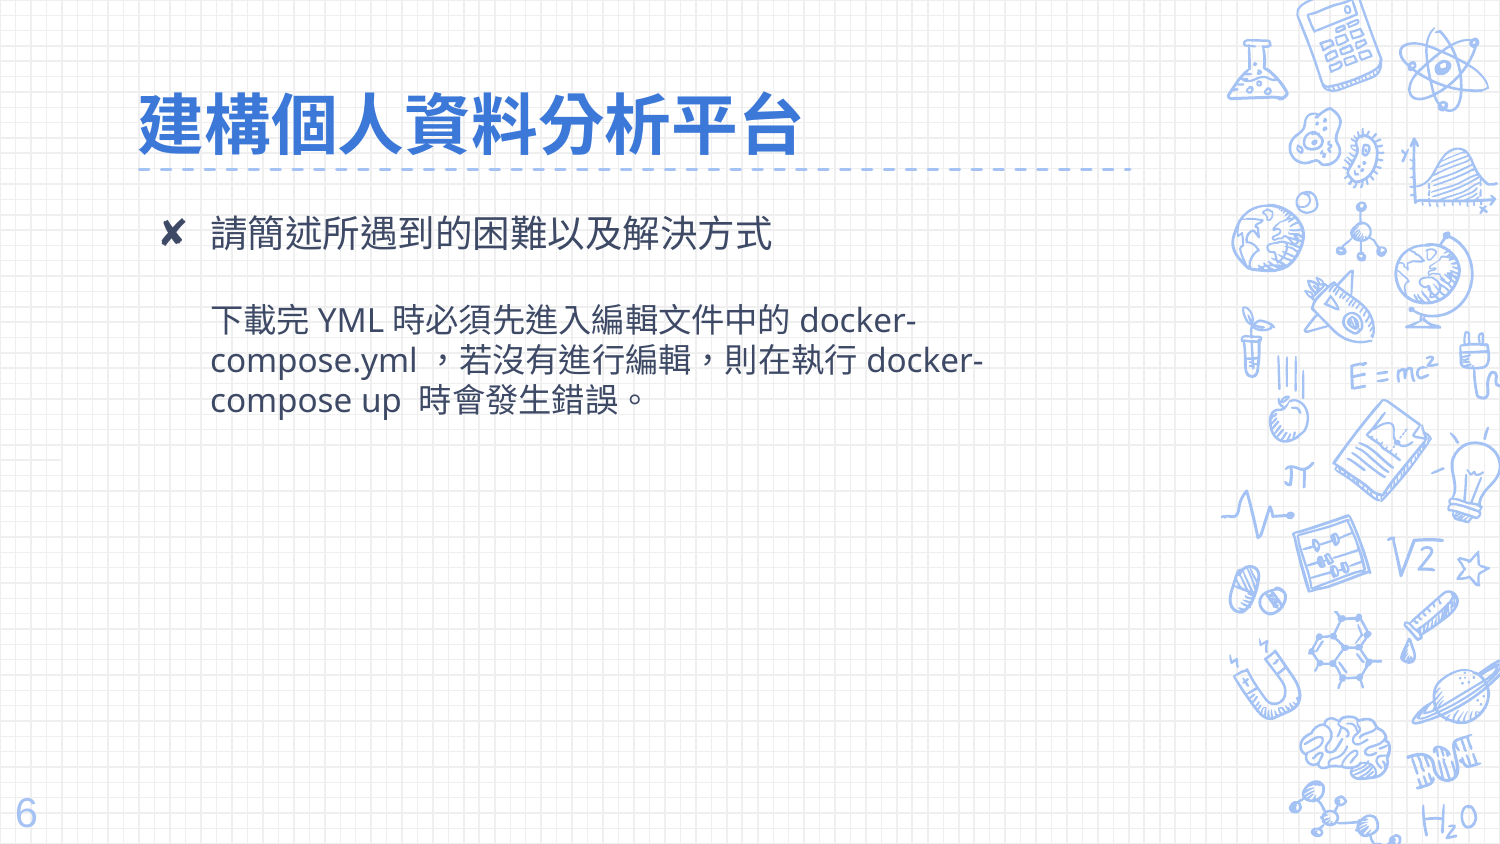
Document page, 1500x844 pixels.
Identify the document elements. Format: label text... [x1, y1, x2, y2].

title 建構個人資料分析平台 [122, 36, 1141, 178]
list 請簡述所遇到的困難以及解決方式 下載完YML時必須先進入編輯文件中的docker-compose.yml，若沒有進行編輯，則在執行docker-compose up 時會發生錯誤。 [124, 194, 1132, 787]
text_box 6 [0, 778, 58, 843]
